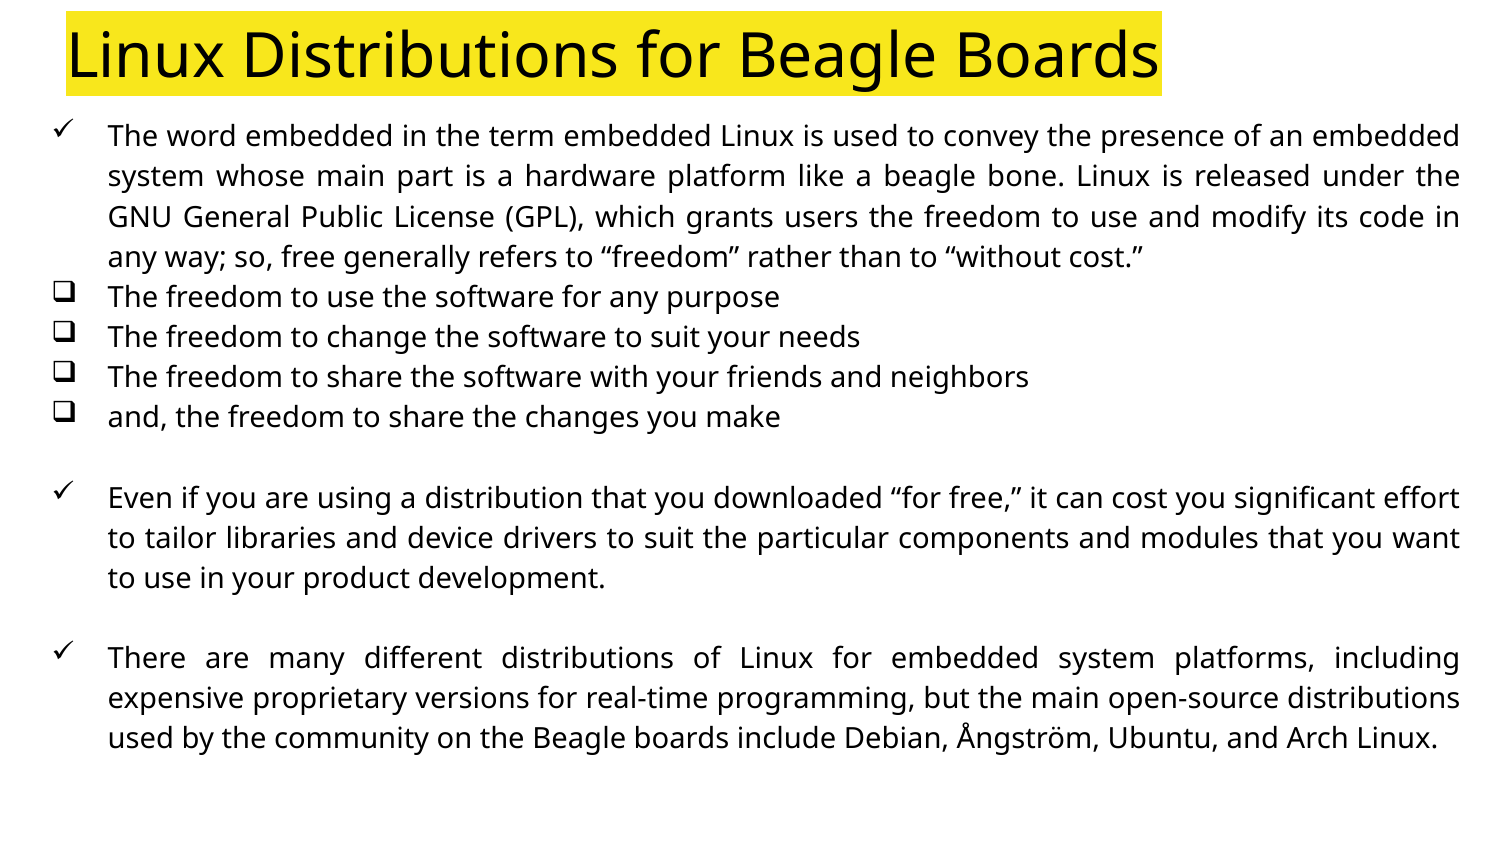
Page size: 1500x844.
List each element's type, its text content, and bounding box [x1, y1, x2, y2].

list The word embedded in the term embedded Linux is used to convey the presence of an embedded system whose main part is a hardware platform like a beagle bone. Linux is released under the GNU General Public License (GPL), which grants users the freedom to use and modify its code in any way; so, free generally refers to “freedom” rather than to “without cost.” The freedom to use the software for any purpose The freedom to change the software to suit your needs The freedom to share the software with your friends and neighbors and, the freedom to share the changes you make Even if you are using a distribution that you downloaded “for free,” it can cost you significant effort to tailor libraries and device drivers to suit the particular components and modules that you want to use in your product development. There are many different distributions of Linux for embedded system platforms, including expensive proprietary versions for real-time programming, but the main open-source distributions used by the community on the Beagle boards include Debian, Ångström, Ubuntu, and Arch Linux. [17, 97, 1477, 764]
title Linux Distributions for Beagle Boards [51, 0, 1449, 94]
